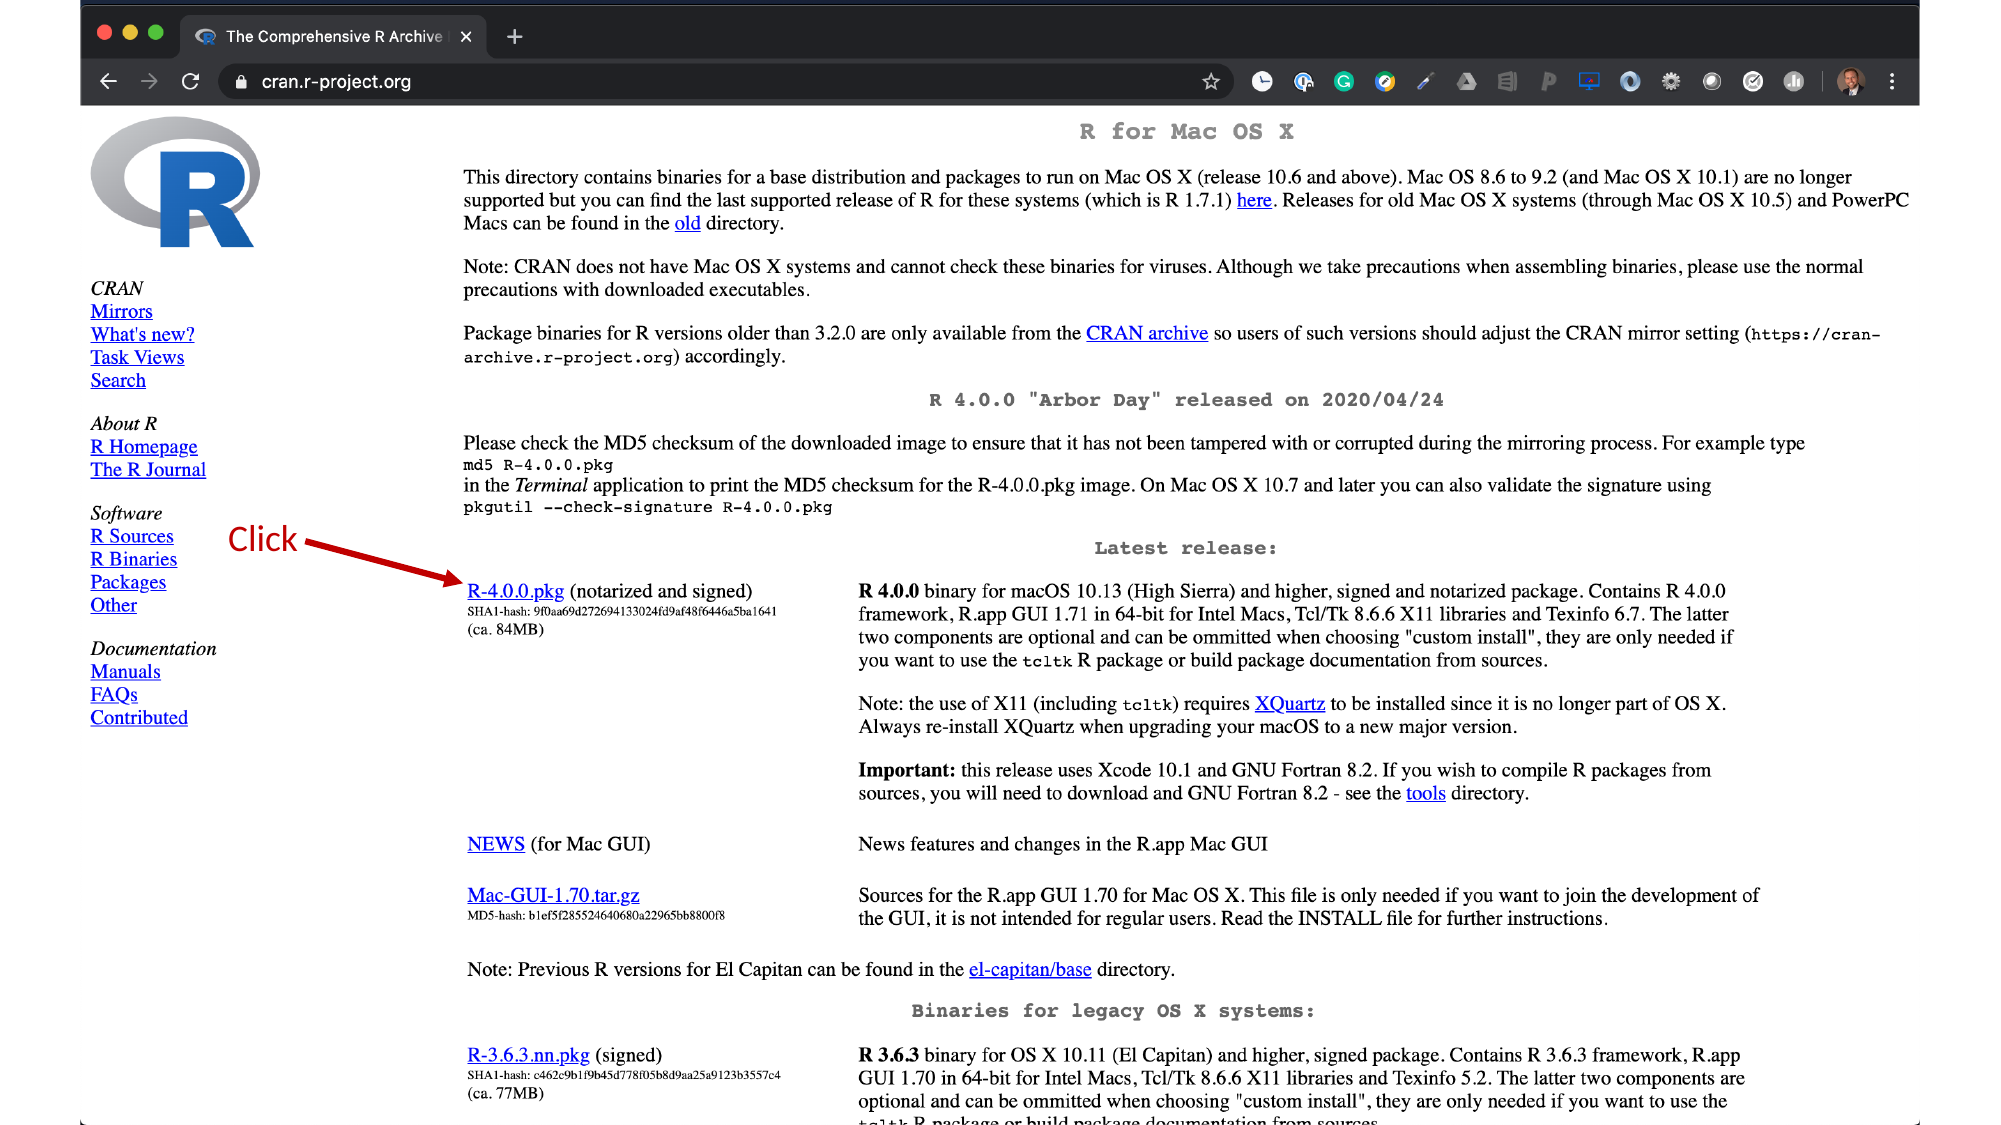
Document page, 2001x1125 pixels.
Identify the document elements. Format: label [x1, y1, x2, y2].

text_box [305, 541, 464, 584]
picture [80, 0, 1920, 1125]
